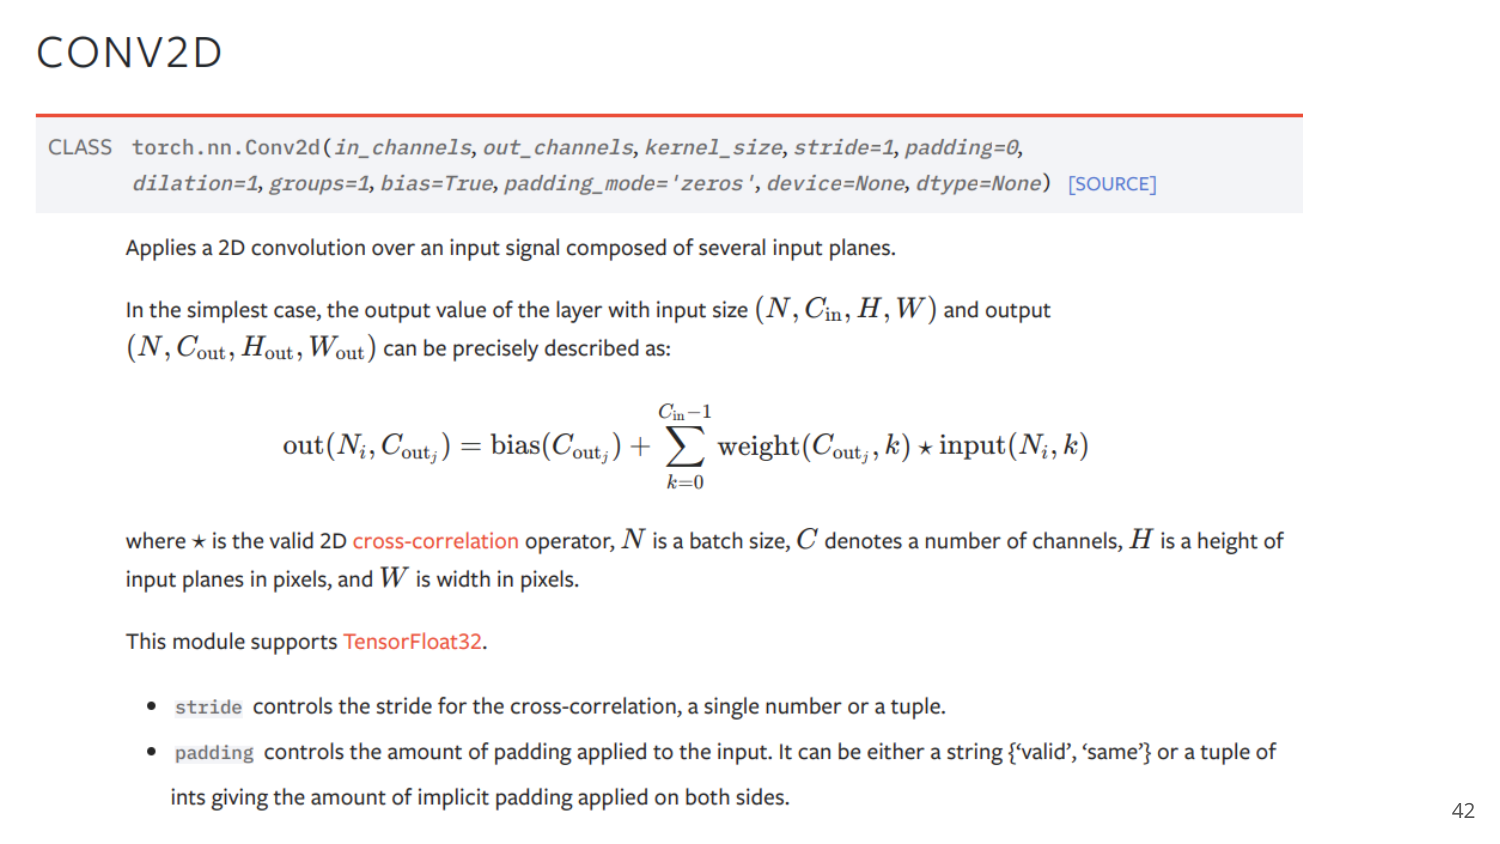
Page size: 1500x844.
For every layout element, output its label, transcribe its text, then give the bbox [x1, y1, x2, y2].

slide_number ‹#› [1400, 779, 1491, 844]
picture [24, 24, 1304, 819]
